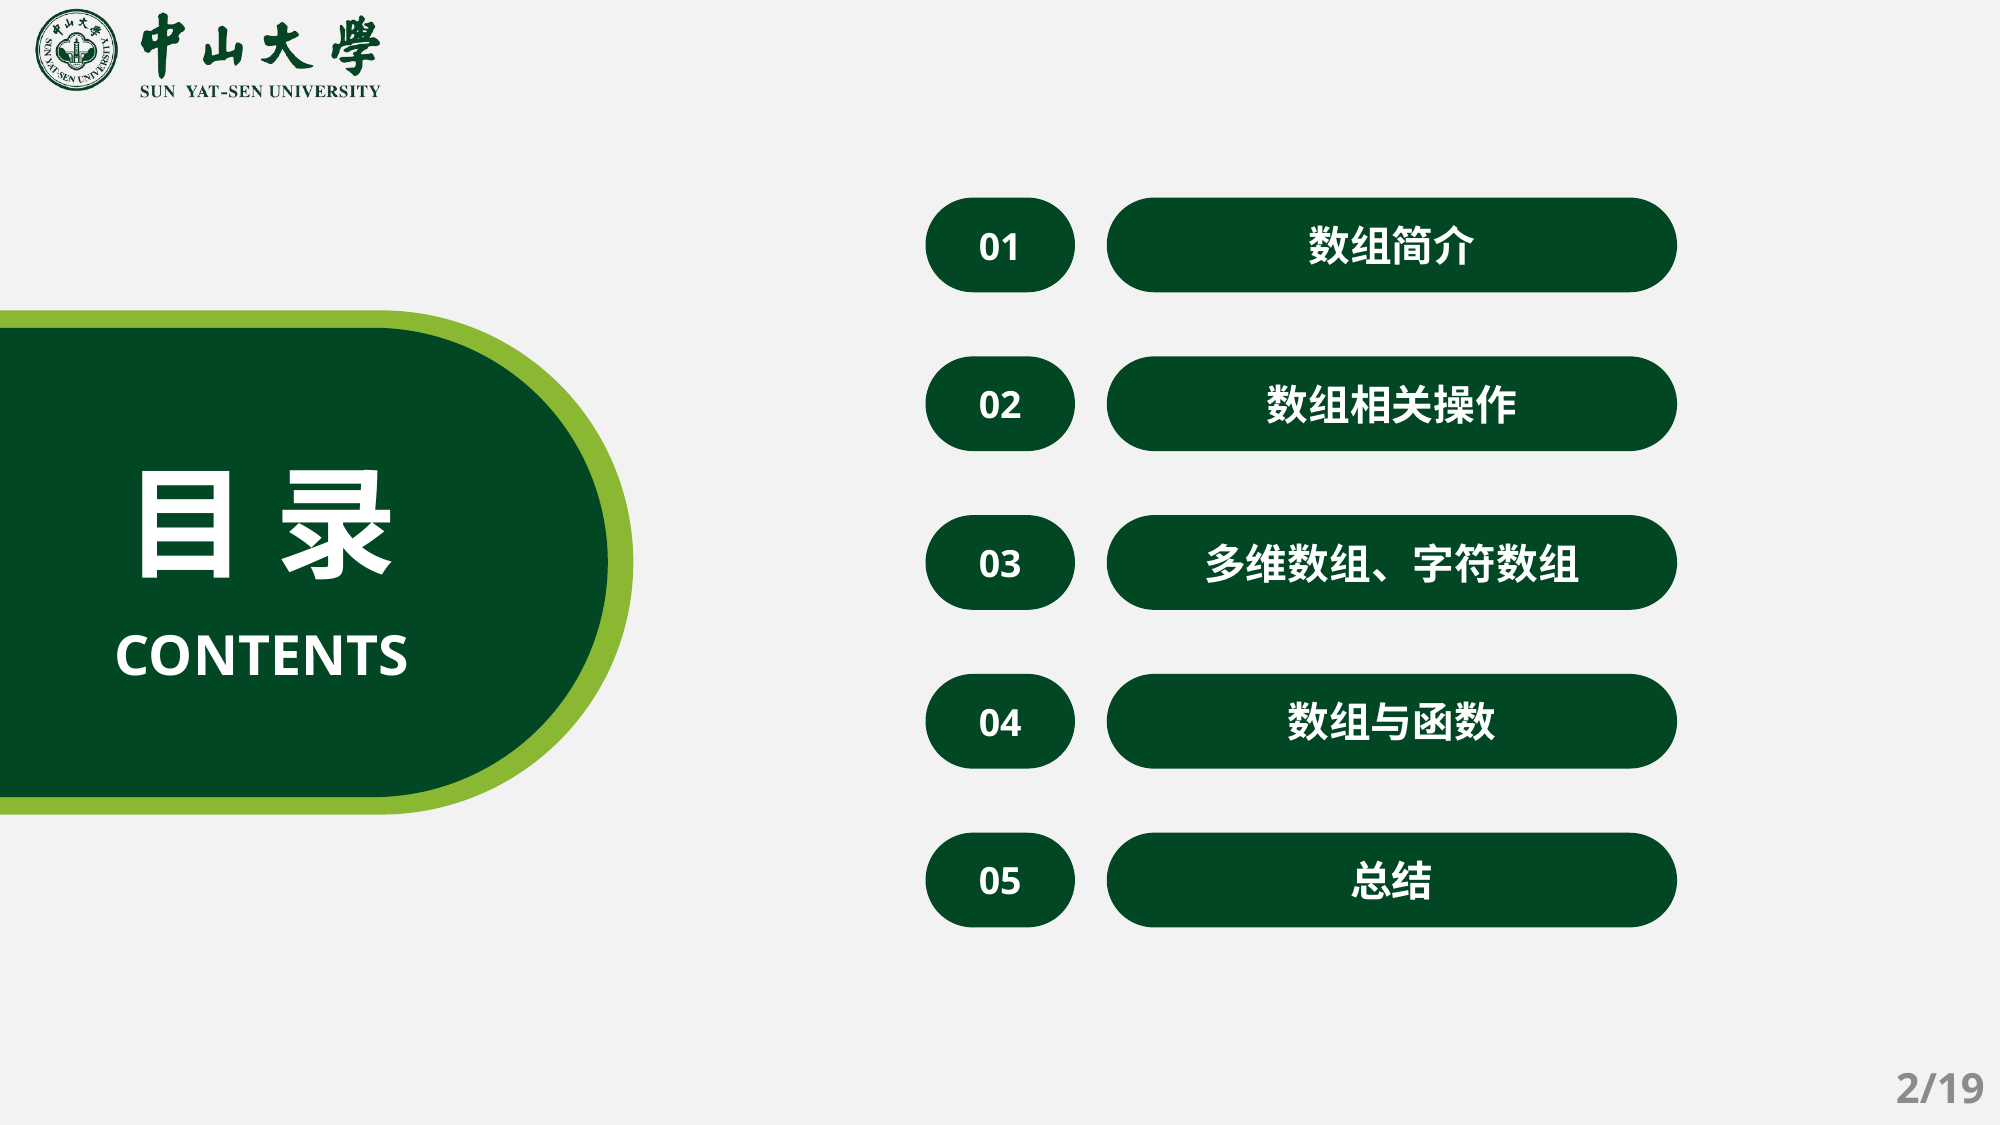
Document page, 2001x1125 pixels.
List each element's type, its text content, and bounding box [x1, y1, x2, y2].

text_box 数组简介 [1105, 196, 1679, 294]
text_box [0, 309, 635, 816]
text_box 03 [924, 514, 1077, 611]
picture [13, 0, 425, 133]
text_box CONTENTS [99, 612, 425, 694]
text_box 目 录 [110, 439, 413, 601]
text_box 多维数组、字符数组 [1105, 514, 1679, 611]
text_box 总结 [1105, 831, 1679, 929]
text_box 01 [924, 196, 1077, 294]
text_box 数组相关操作 [1105, 355, 1679, 453]
text_box 02 [924, 355, 1077, 453]
slide_number 2/19 [1550, 1060, 2000, 1121]
text_box 数组与函数 [1105, 672, 1679, 770]
text_box 04 [924, 672, 1077, 770]
text_box [0, 326, 609, 799]
text_box 05 [924, 831, 1077, 929]
